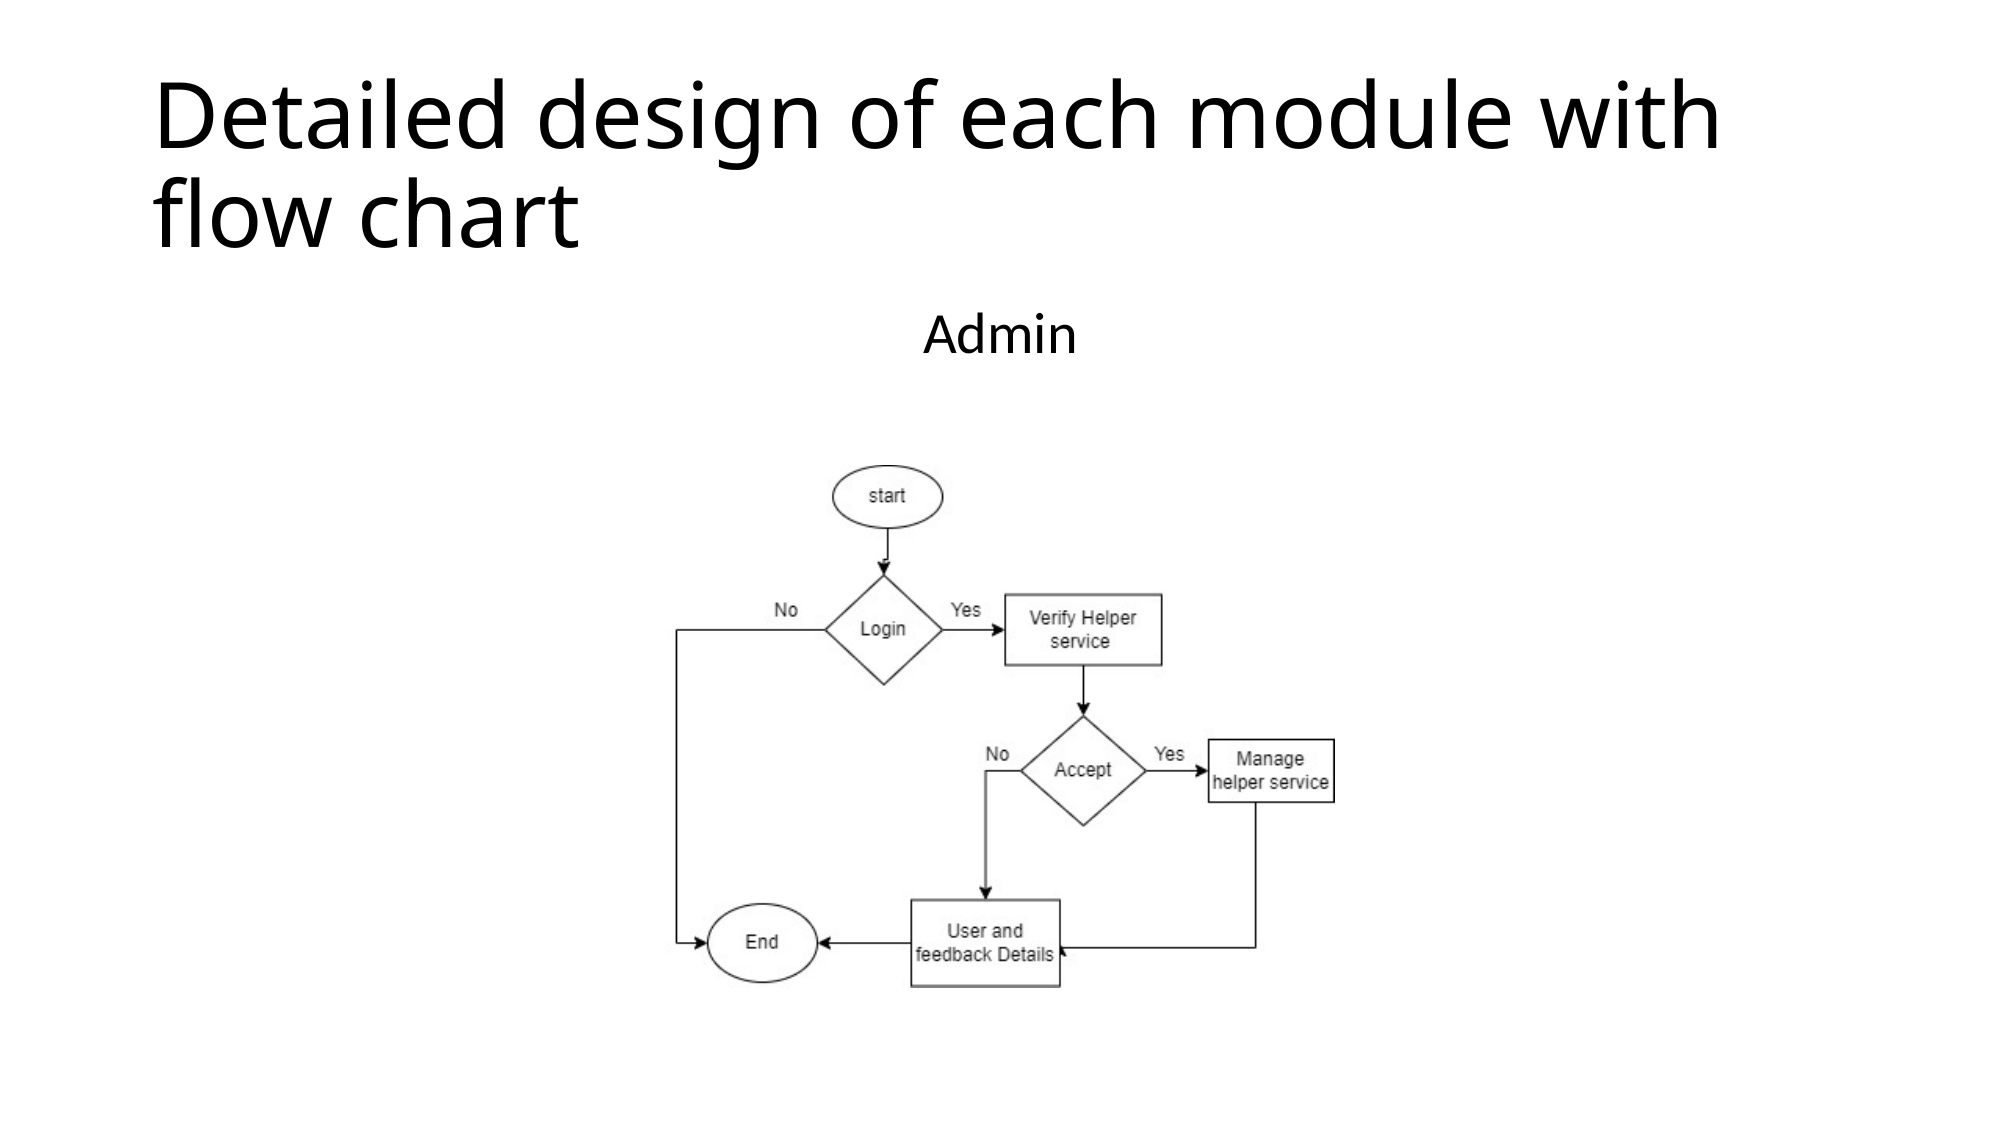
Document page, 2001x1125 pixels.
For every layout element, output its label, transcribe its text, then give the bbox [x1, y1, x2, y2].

text_box Admin [577, 295, 1424, 432]
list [665, 465, 1335, 988]
title Detailed design of each module with flow chart [137, 59, 1863, 278]
